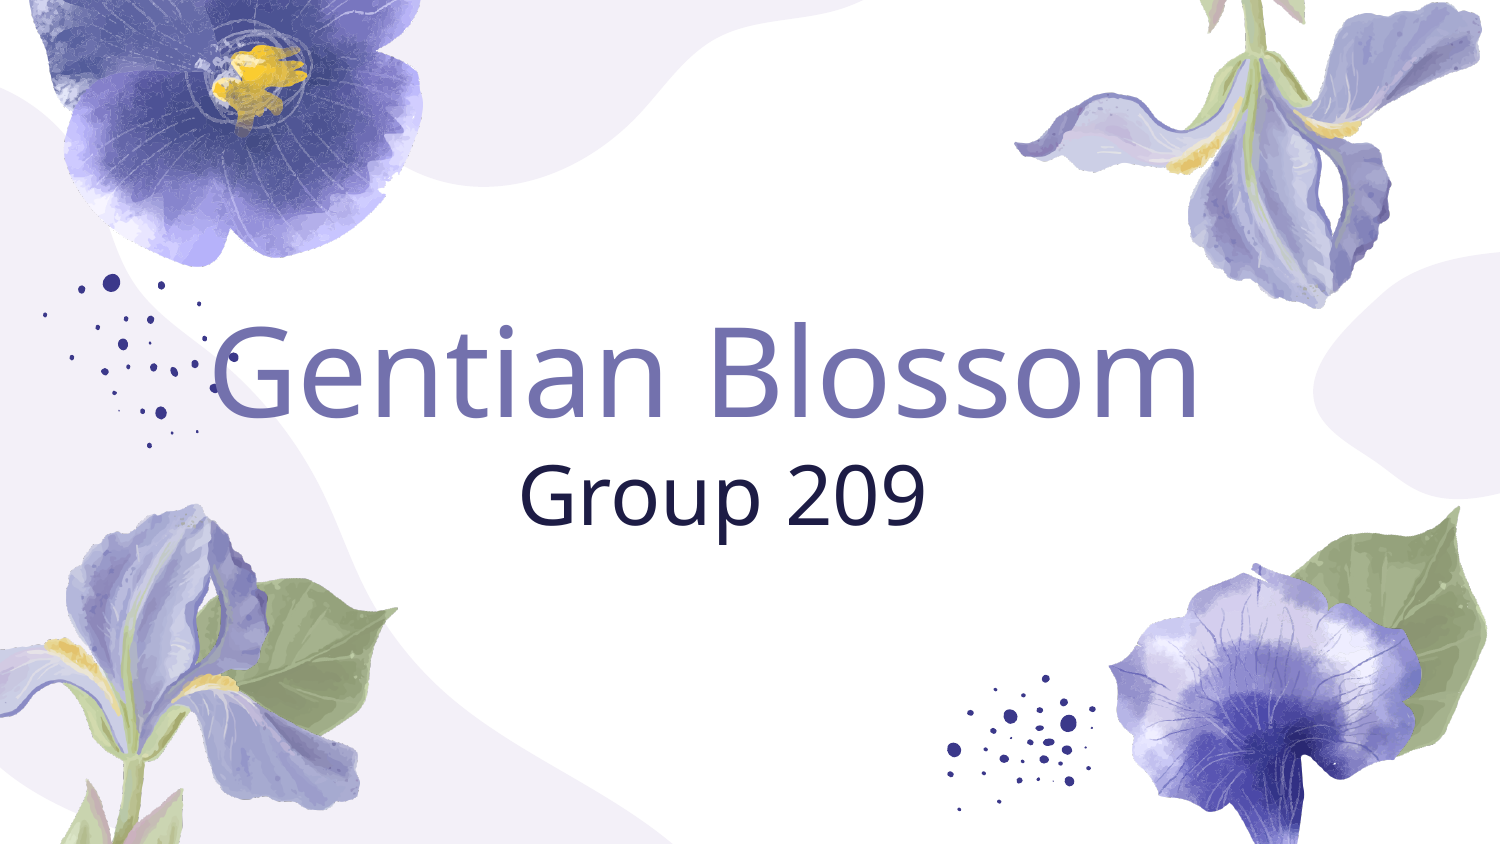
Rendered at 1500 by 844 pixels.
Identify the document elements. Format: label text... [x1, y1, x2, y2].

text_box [944, 674, 1097, 812]
picture [0, 0, 485, 286]
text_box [41, 293, 240, 449]
title Gentian Blossom Group 209 [156, 246, 1289, 588]
picture [1003, 0, 1500, 318]
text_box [0, 493, 418, 844]
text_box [1076, 462, 1500, 844]
